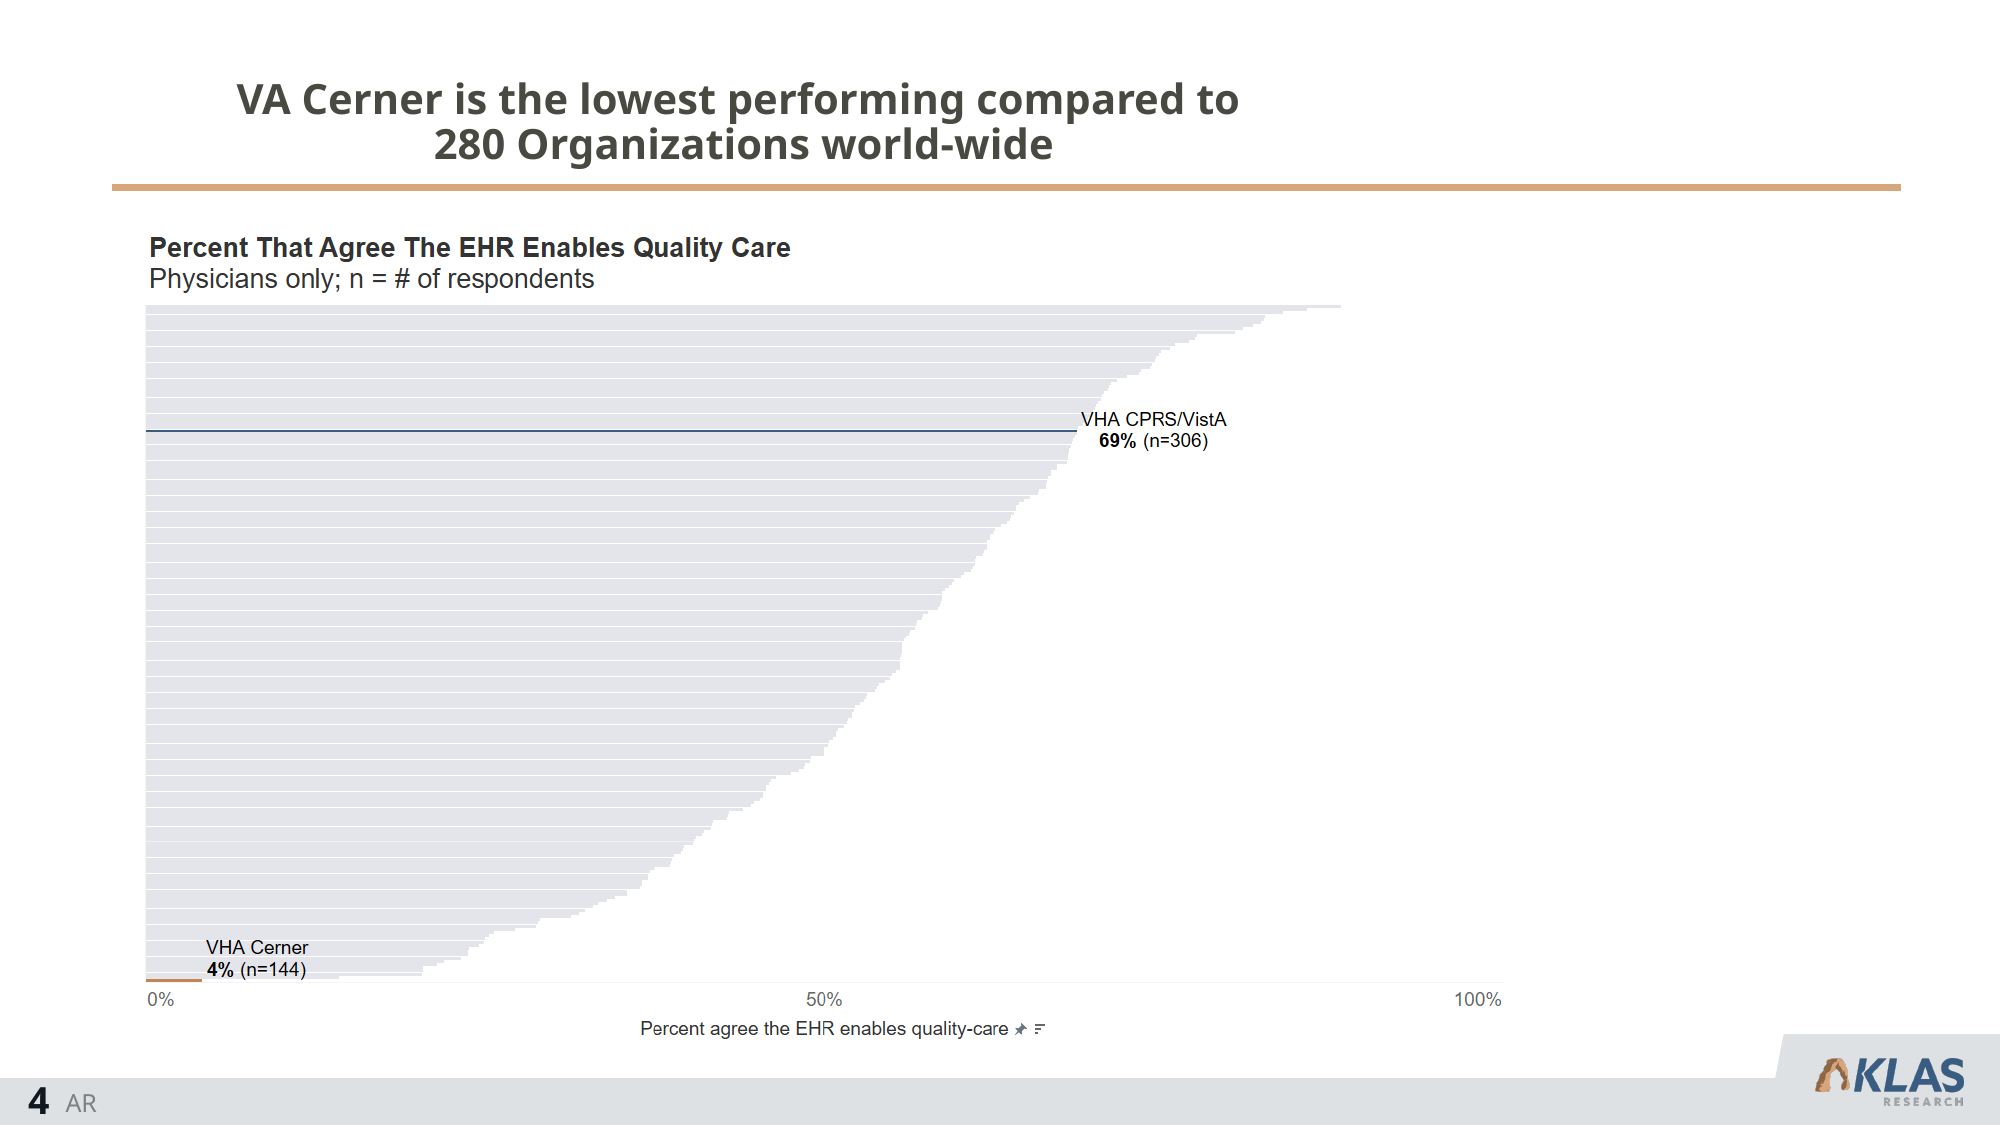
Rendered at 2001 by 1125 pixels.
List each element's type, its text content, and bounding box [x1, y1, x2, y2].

picture [1815, 1058, 1964, 1106]
title VA Cerner is the lowest performing compared to 280 Organizations world-wide [65, 79, 1423, 169]
picture [145, 227, 1503, 1046]
